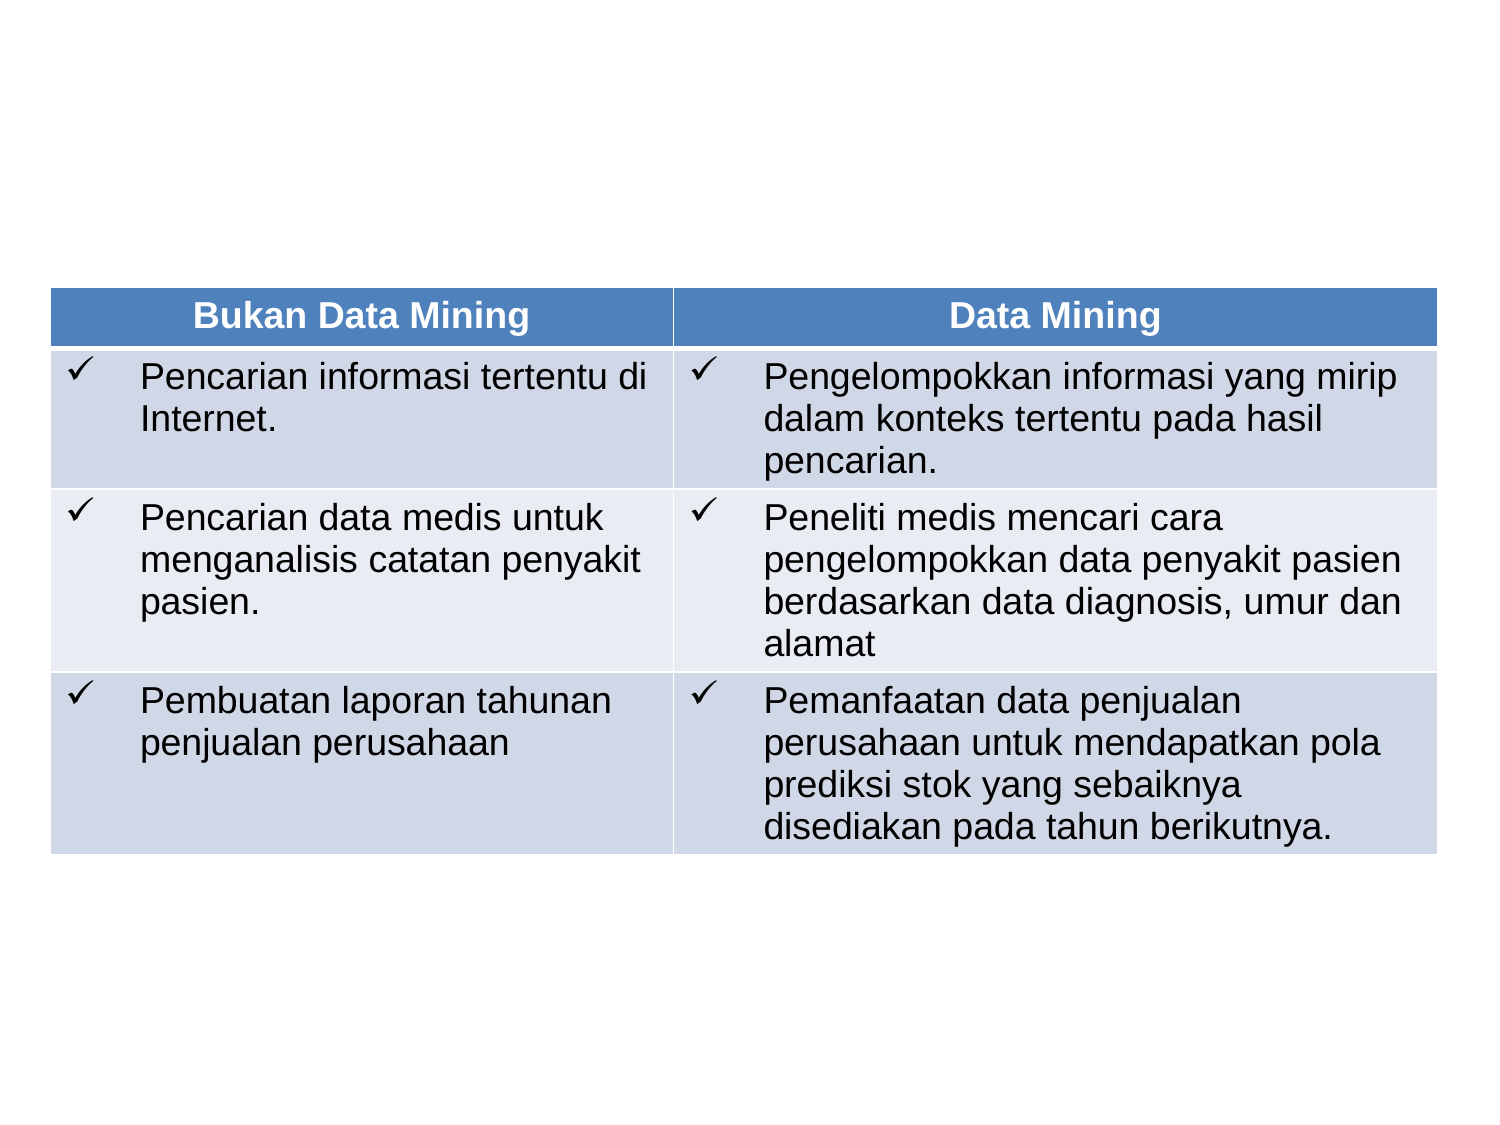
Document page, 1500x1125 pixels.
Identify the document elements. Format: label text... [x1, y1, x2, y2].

table_cell Peneliti medis mencari cara pengelompokkan data penyakit pasien berdasarkan data diagnosis, umur dan alamat [674, 490, 1437, 671]
table_cell Pengelompokkan informasi yang mirip dalam konteks tertentu pada hasil pencarian. [674, 351, 1437, 488]
table_cell Pembuatan laporan tahunan penjualan perusahaan [51, 673, 673, 854]
table_header Bukan Data Mining [51, 288, 673, 346]
table_header Data Mining [674, 288, 1437, 346]
table_cell Pencarian data medis untuk menganalisis catatan penyakit pasien. [51, 490, 673, 671]
table_cell Pemanfaatan data penjualan perusahaan untuk mendapatkan pola prediksi stok yang sebaiknya disediakan pada tahun berikutnya. [674, 673, 1437, 854]
table_cell Pencarian informasi tertentu di Internet. [51, 351, 673, 488]
